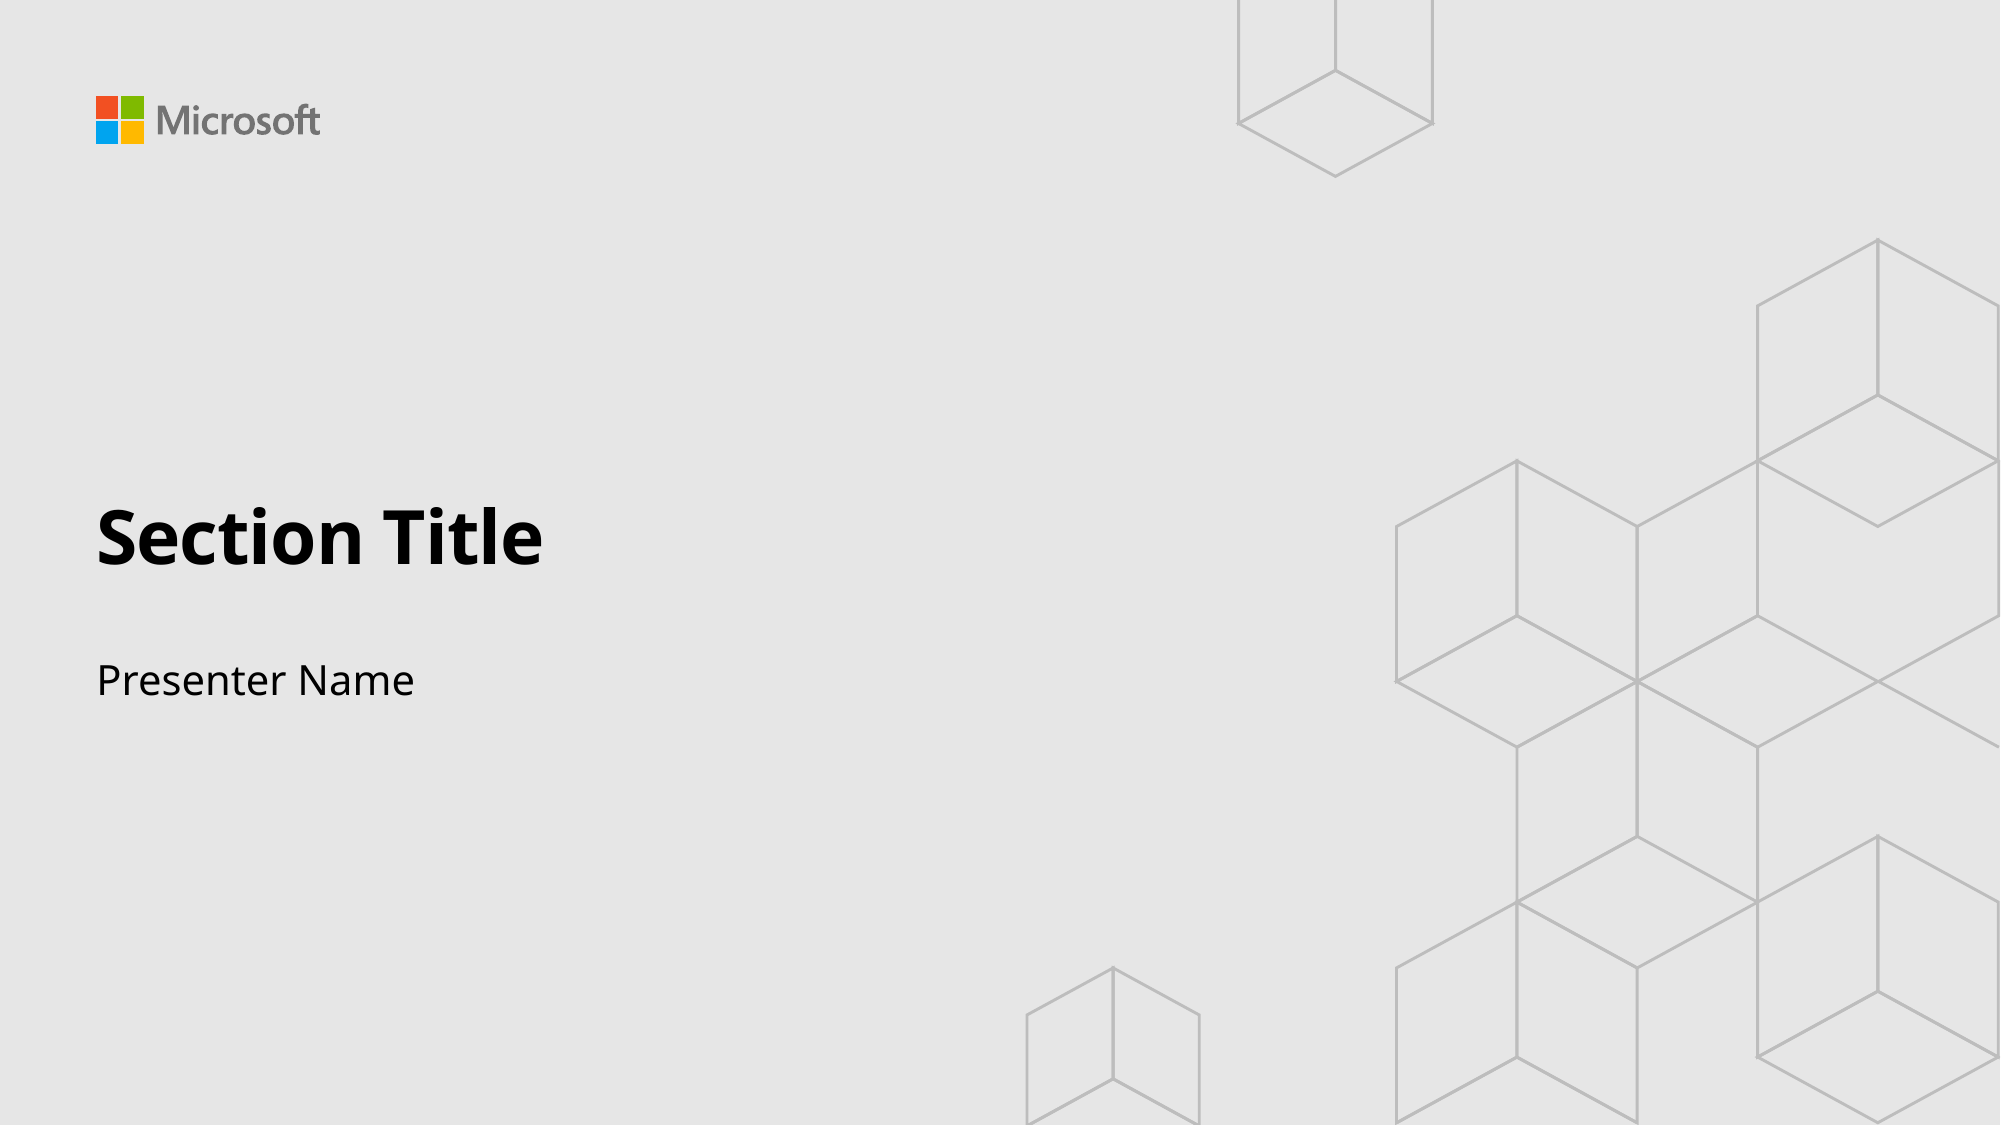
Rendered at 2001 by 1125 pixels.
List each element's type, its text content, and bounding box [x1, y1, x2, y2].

title Section Title [96, 488, 1072, 580]
list Presenter Name [96, 653, 1072, 705]
